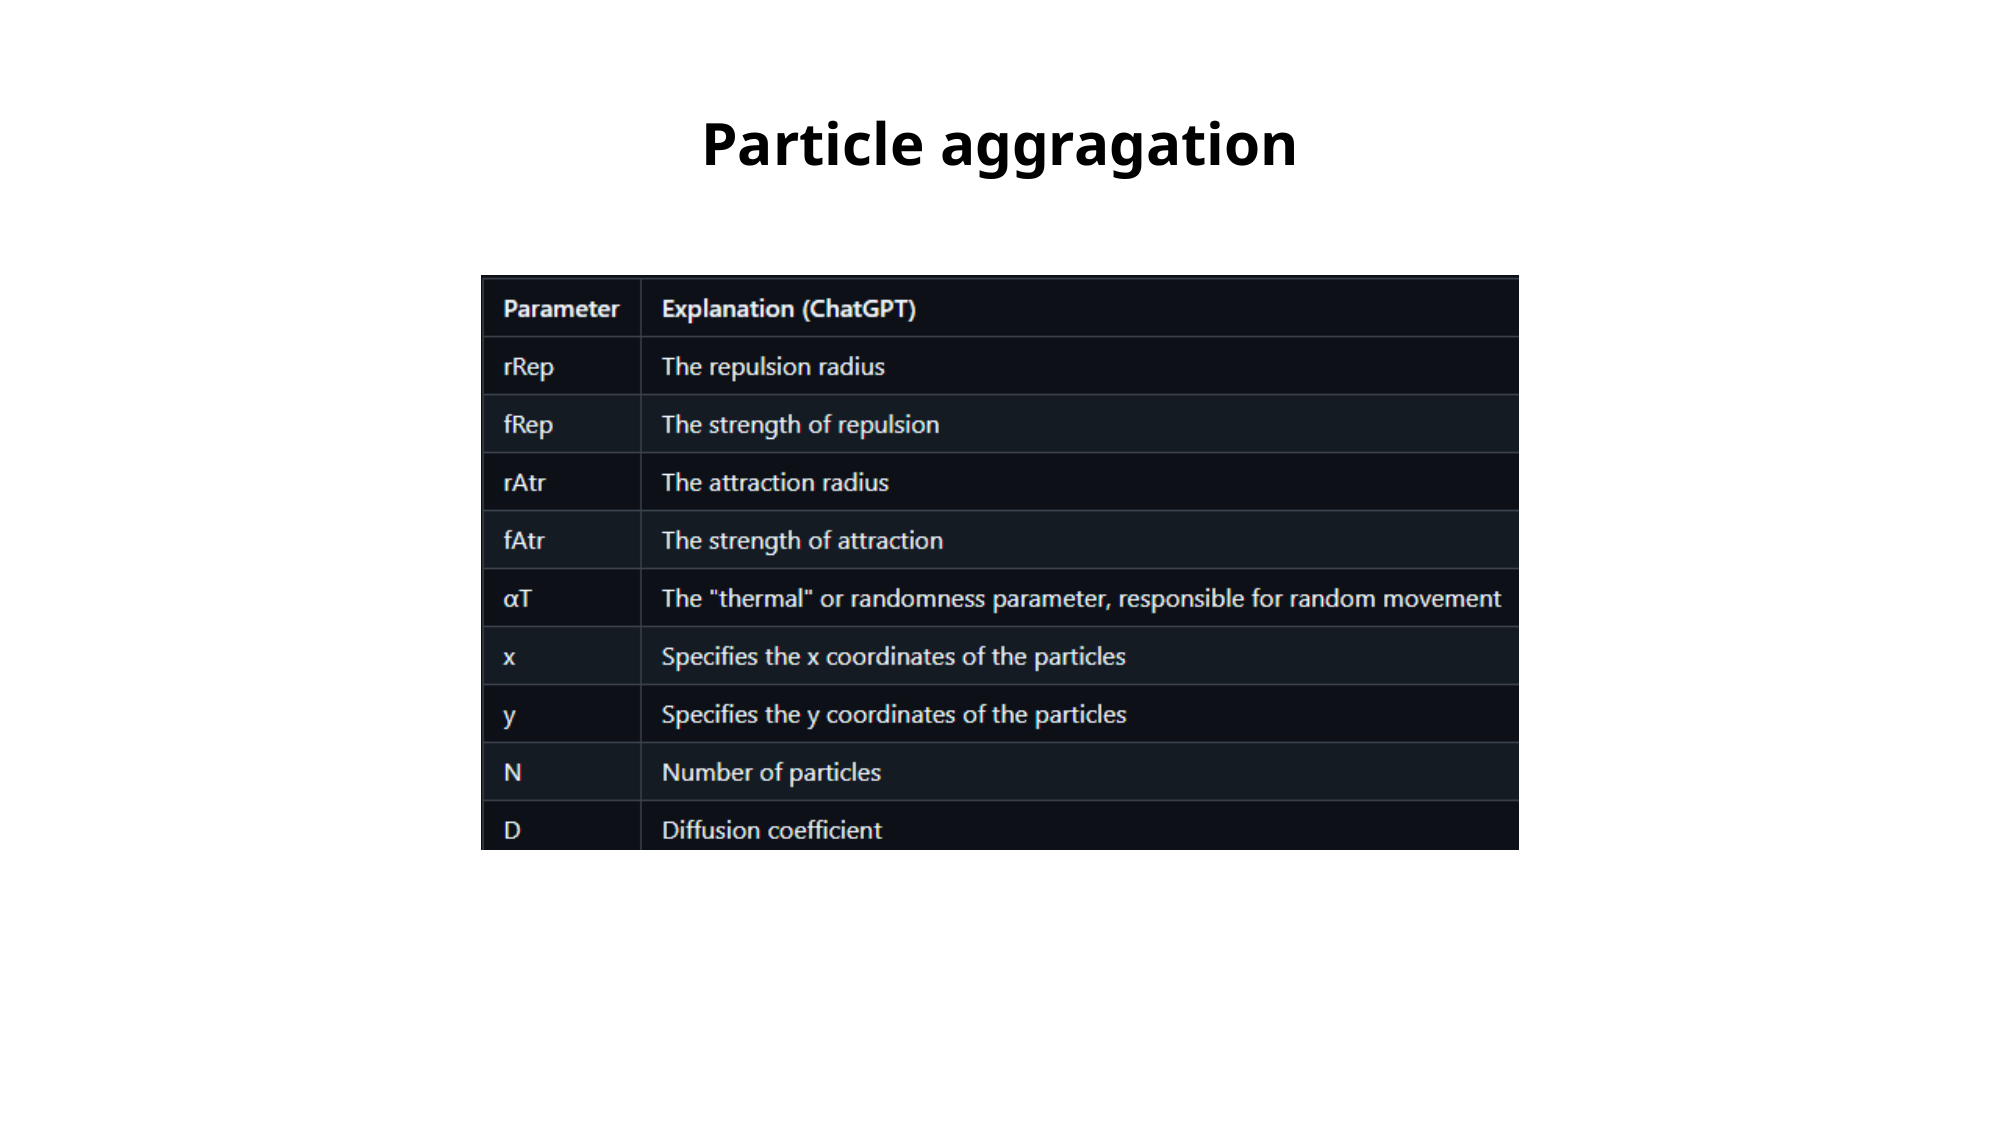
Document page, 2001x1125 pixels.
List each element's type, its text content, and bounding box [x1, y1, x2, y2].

picture [480, 275, 1520, 850]
text_box Particle aggragation [686, 99, 1314, 185]
